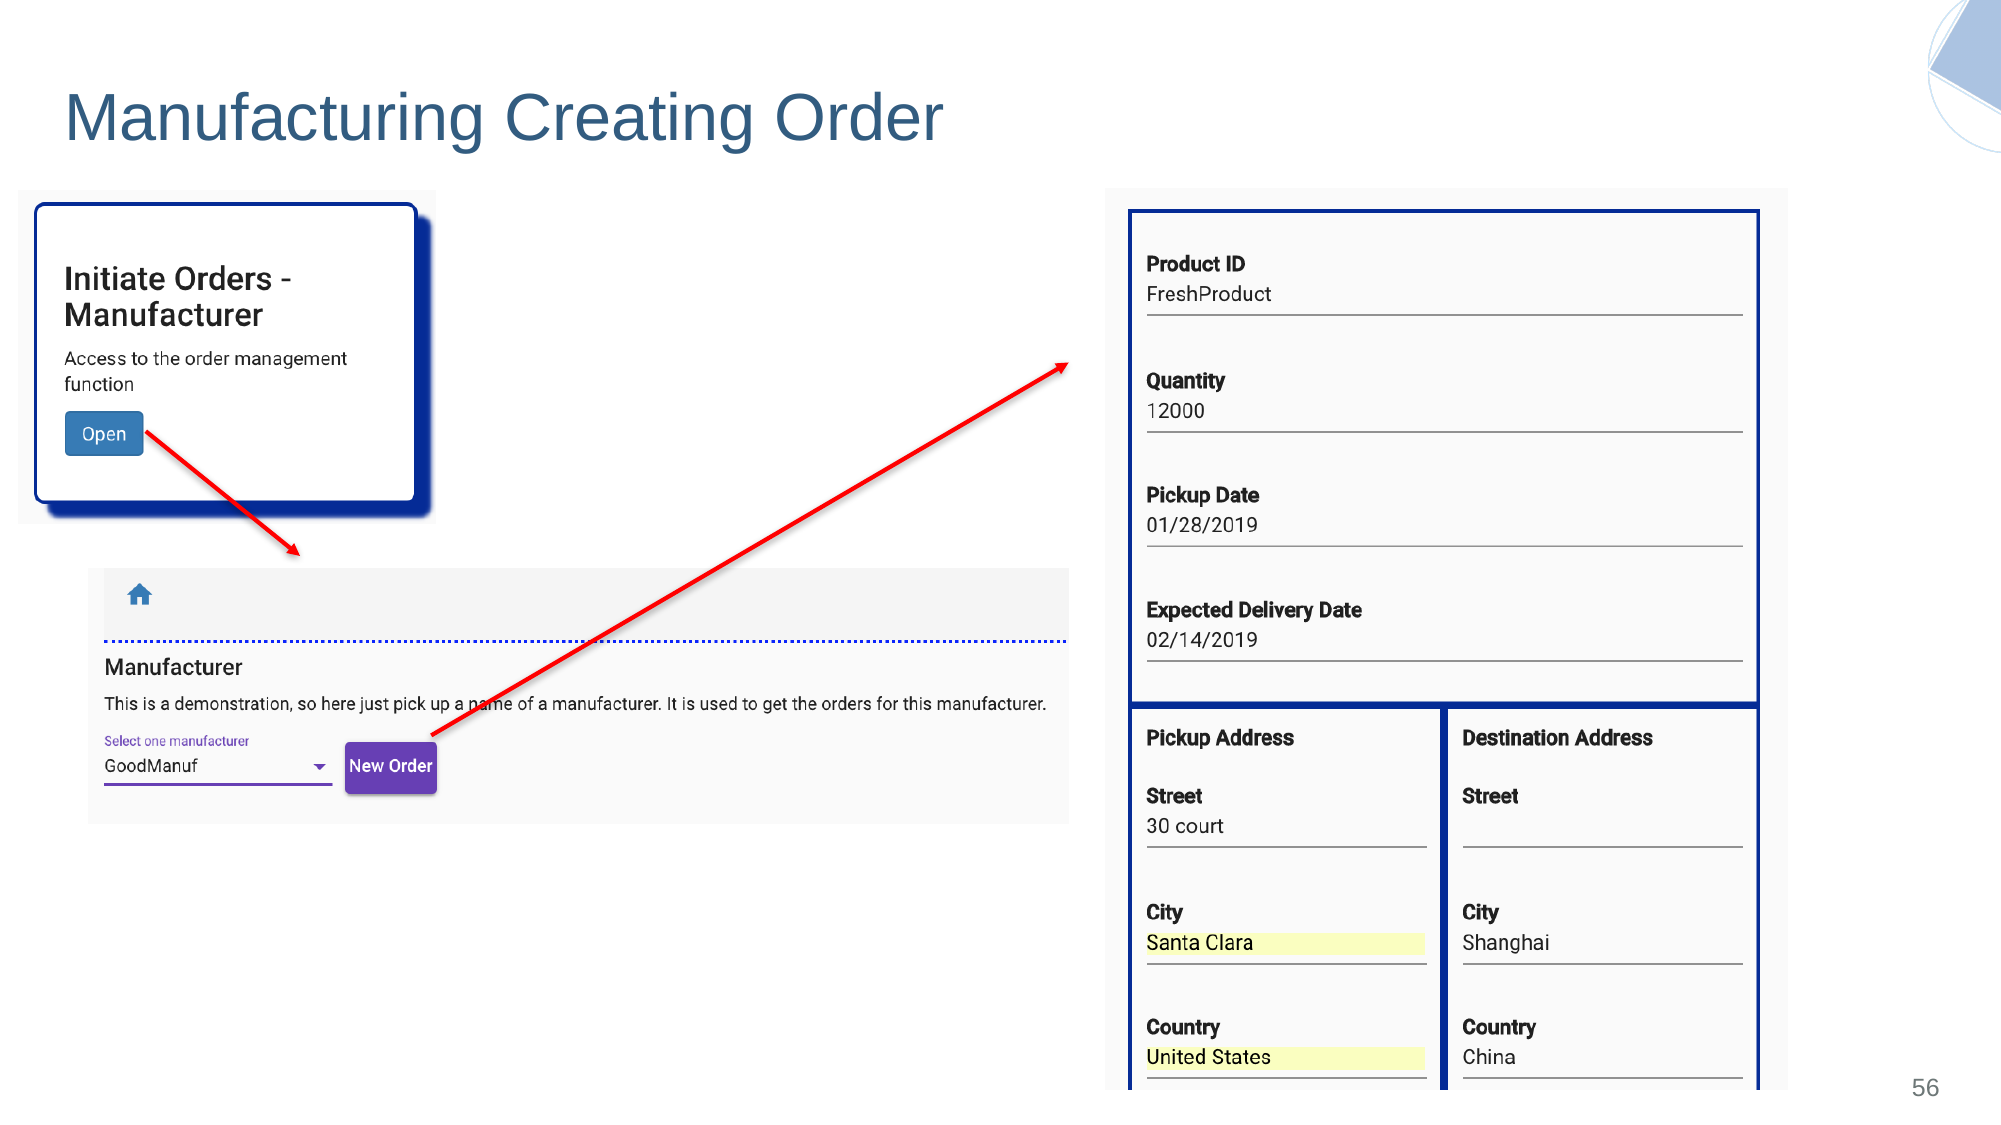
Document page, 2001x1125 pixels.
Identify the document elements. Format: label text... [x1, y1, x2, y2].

picture [88, 568, 1069, 825]
slide_number 56 [1867, 1056, 1955, 1117]
title Manufacturing Creating Order [64, 9, 1850, 155]
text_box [431, 362, 1069, 736]
text_box Submit order Update Order Accept Order Get Submitted Orders [1924, 0, 2001, 154]
picture [1105, 188, 1788, 1091]
picture [18, 190, 436, 524]
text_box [145, 430, 301, 557]
